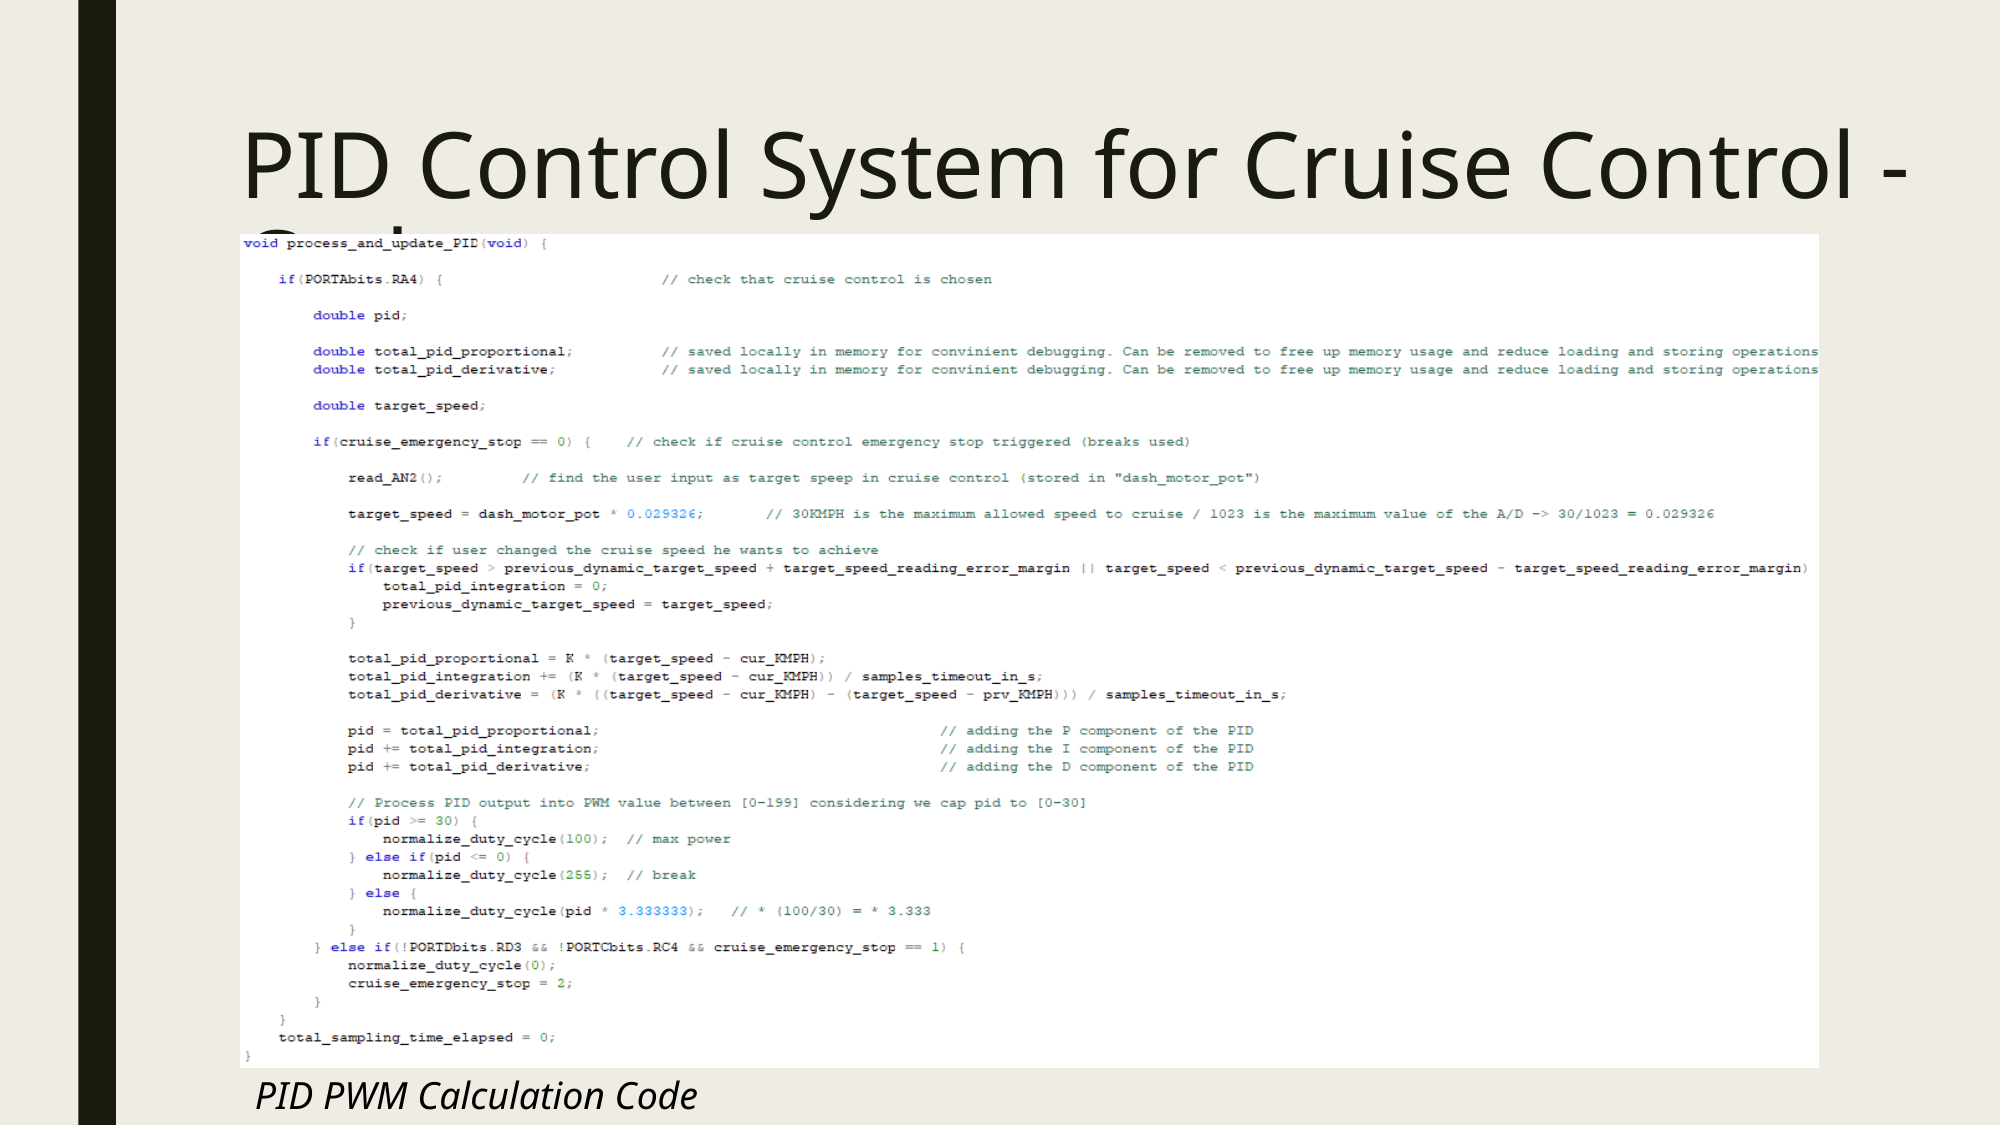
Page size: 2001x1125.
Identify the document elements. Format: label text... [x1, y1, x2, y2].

text_box PID PWM Calculation Code [240, 1068, 835, 1125]
title PID Control System for Cruise Control - Code [225, 112, 2000, 357]
picture [240, 234, 1819, 1068]
